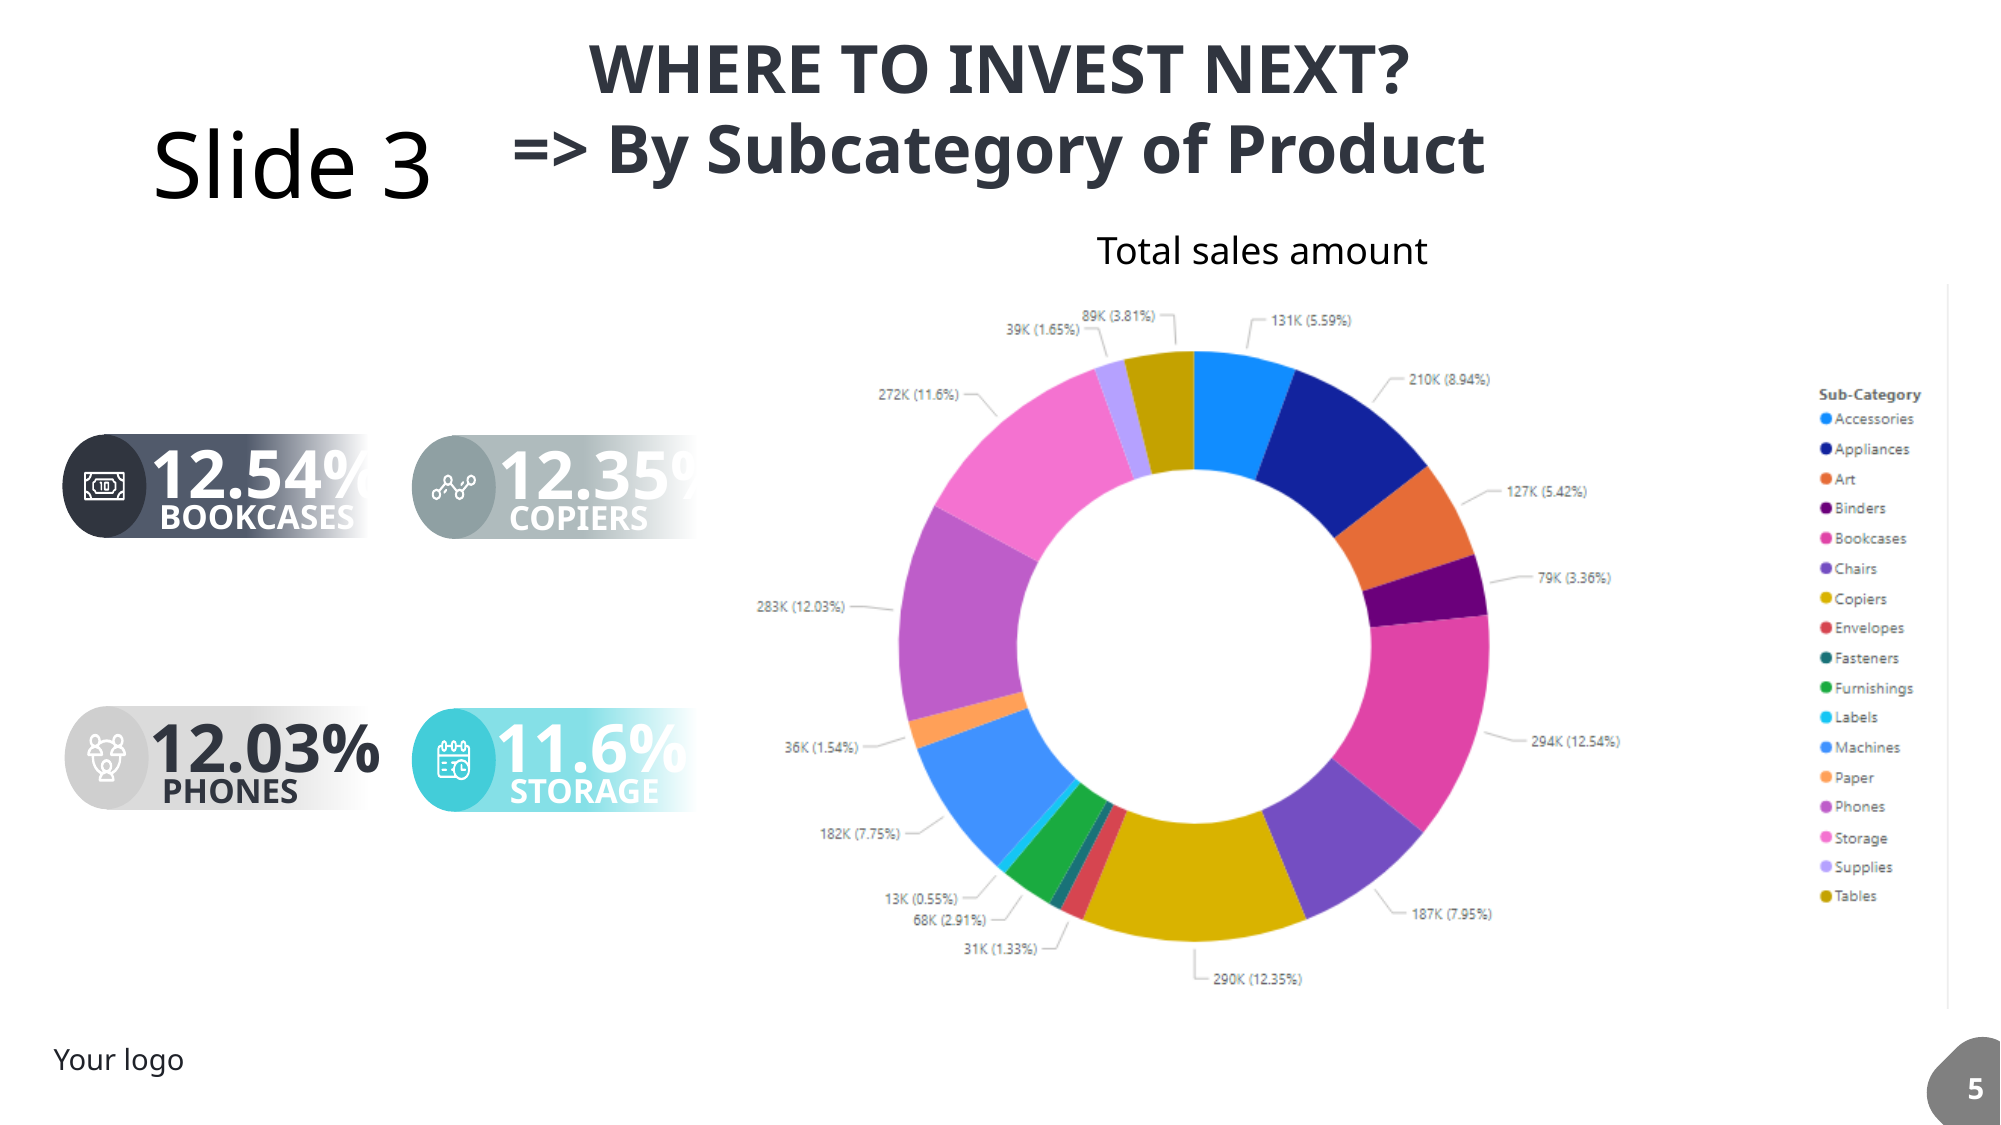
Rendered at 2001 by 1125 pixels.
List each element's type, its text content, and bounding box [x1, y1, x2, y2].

text_box [1925, 1035, 2000, 1125]
picture [727, 284, 1973, 1009]
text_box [62, 431, 713, 812]
text_box 5 [1952, 1063, 2000, 1113]
text_box Your logo [53, 1040, 185, 1076]
title Slide 3 [137, 59, 1863, 278]
text_box WHERE TO INVEST NEXT? => By Subcategory of Product [512, 27, 1488, 59]
text_box Total sales amount [1082, 219, 1546, 280]
